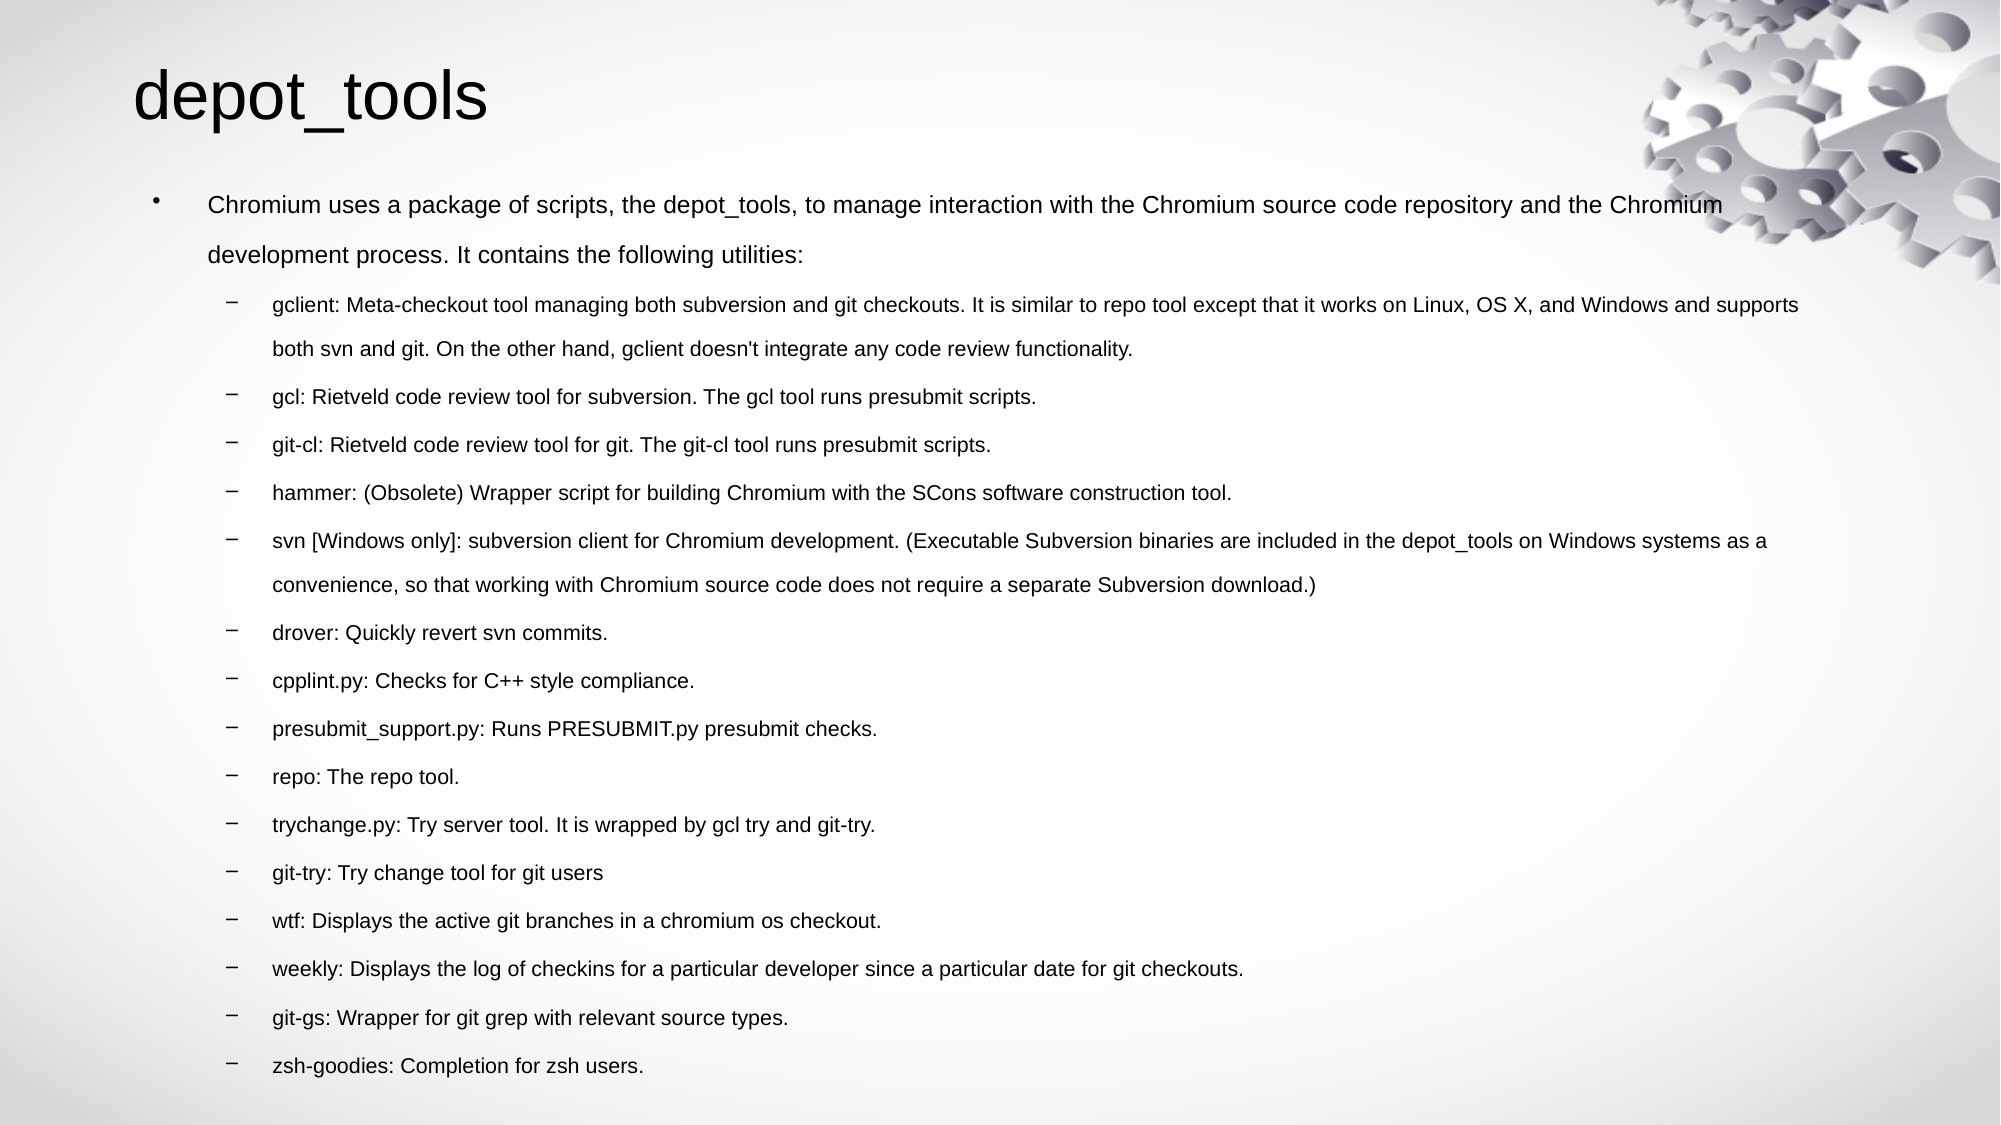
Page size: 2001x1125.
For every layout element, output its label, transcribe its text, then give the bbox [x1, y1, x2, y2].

picture [0, 0, 2000, 1125]
title depot_tools [118, 42, 1863, 142]
list Chromium uses a package of scripts, the depot_tools, to manage interaction with the Chromium source code repository and the Chromium development process. It contains the following utilities: gclient: Meta-checkout tool managing both subversion and git checkouts. It is similar to repo tool except that it works on Linux, OS X, and Windows and supports both svn and git. On the other hand, gclient doesn't integrate any code review functionality. gcl: Rietveld code review tool for subversion. The gcl tool runs presubmit scripts. git-cl: Rietveld code review tool for git. The git-cl tool runs presubmit scripts. hammer: (Obsolete) Wrapper script for building Chromium with the SCons software construction tool. svn [Windows only]: subversion client for Chromium development. (Executable Subversion binaries are included in the depot_tools on Windows systems as a convenience, so that working with Chromium source code does not require a separate Subversion download.) drover: Quickly revert svn commits. cpplint.py: Checks for C++ style compliance. presubmit_support.py: Runs PRESUBMIT.py presubmit checks. repo: The repo tool. trychange.py: Try server tool. It is wrapped by gcl try and git-try. git-try: Try change tool for git users wtf: Displays the active git branches in a chromium os checkout. weekly: Displays the log of checkins for a particular developer since a particular date for git checkouts. git-gs: Wrapper for git grep with relevant source types. zsh-goodies: Completion for zsh users. [137, 160, 1863, 1092]
